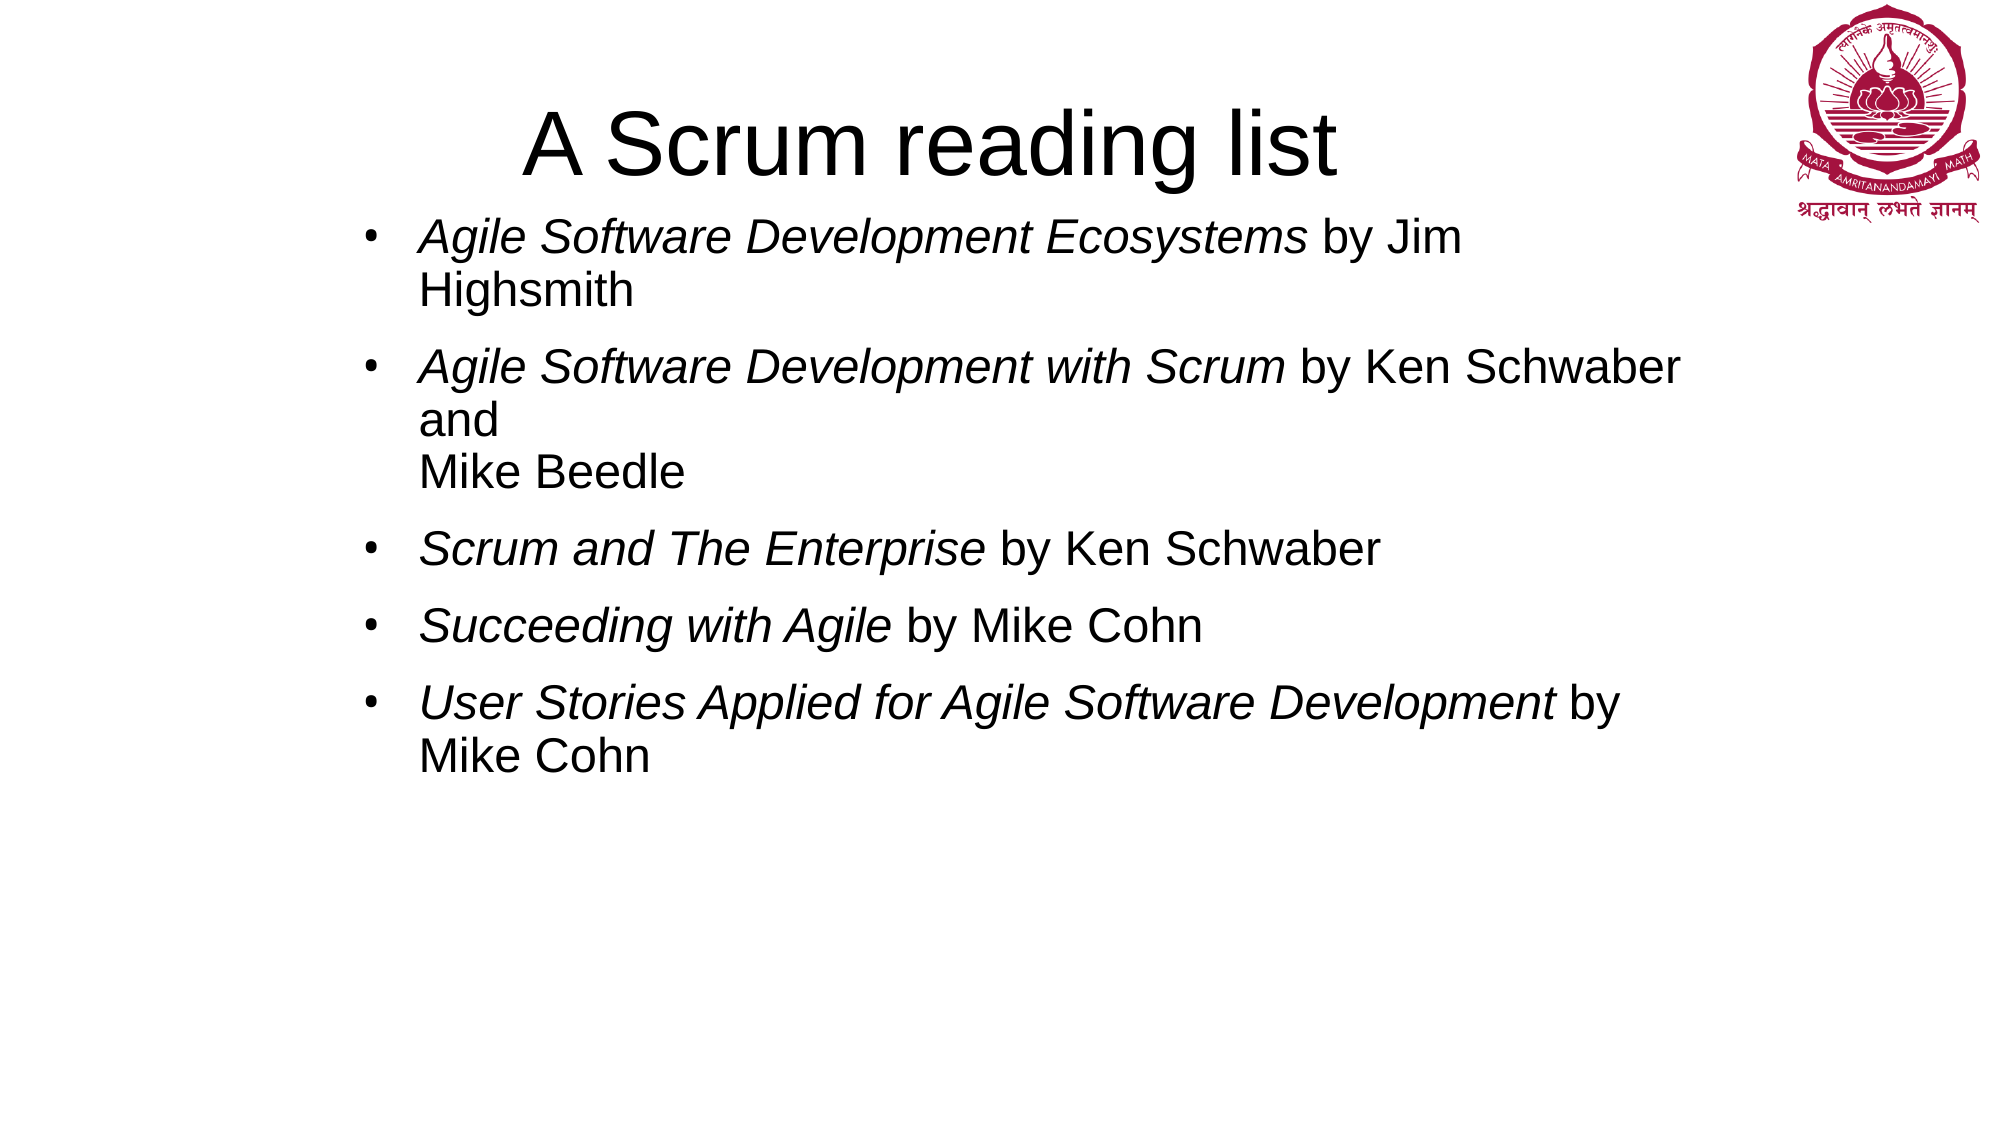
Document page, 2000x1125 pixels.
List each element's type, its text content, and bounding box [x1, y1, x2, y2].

title A Scrum reading list [99, 45, 1763, 233]
list Agile Software Development Ecosystems by Jim Highsmith Agile Software Development with Scrum by Ken Schwaber and Mike Beedle Scrum and The Enterprise by Ken Schwaber Succeeding with Agile by Mike Cohn User Stories Applied for Agile Software Development by Mike Cohn [300, 204, 1698, 1002]
picture [1776, 1, 2000, 225]
